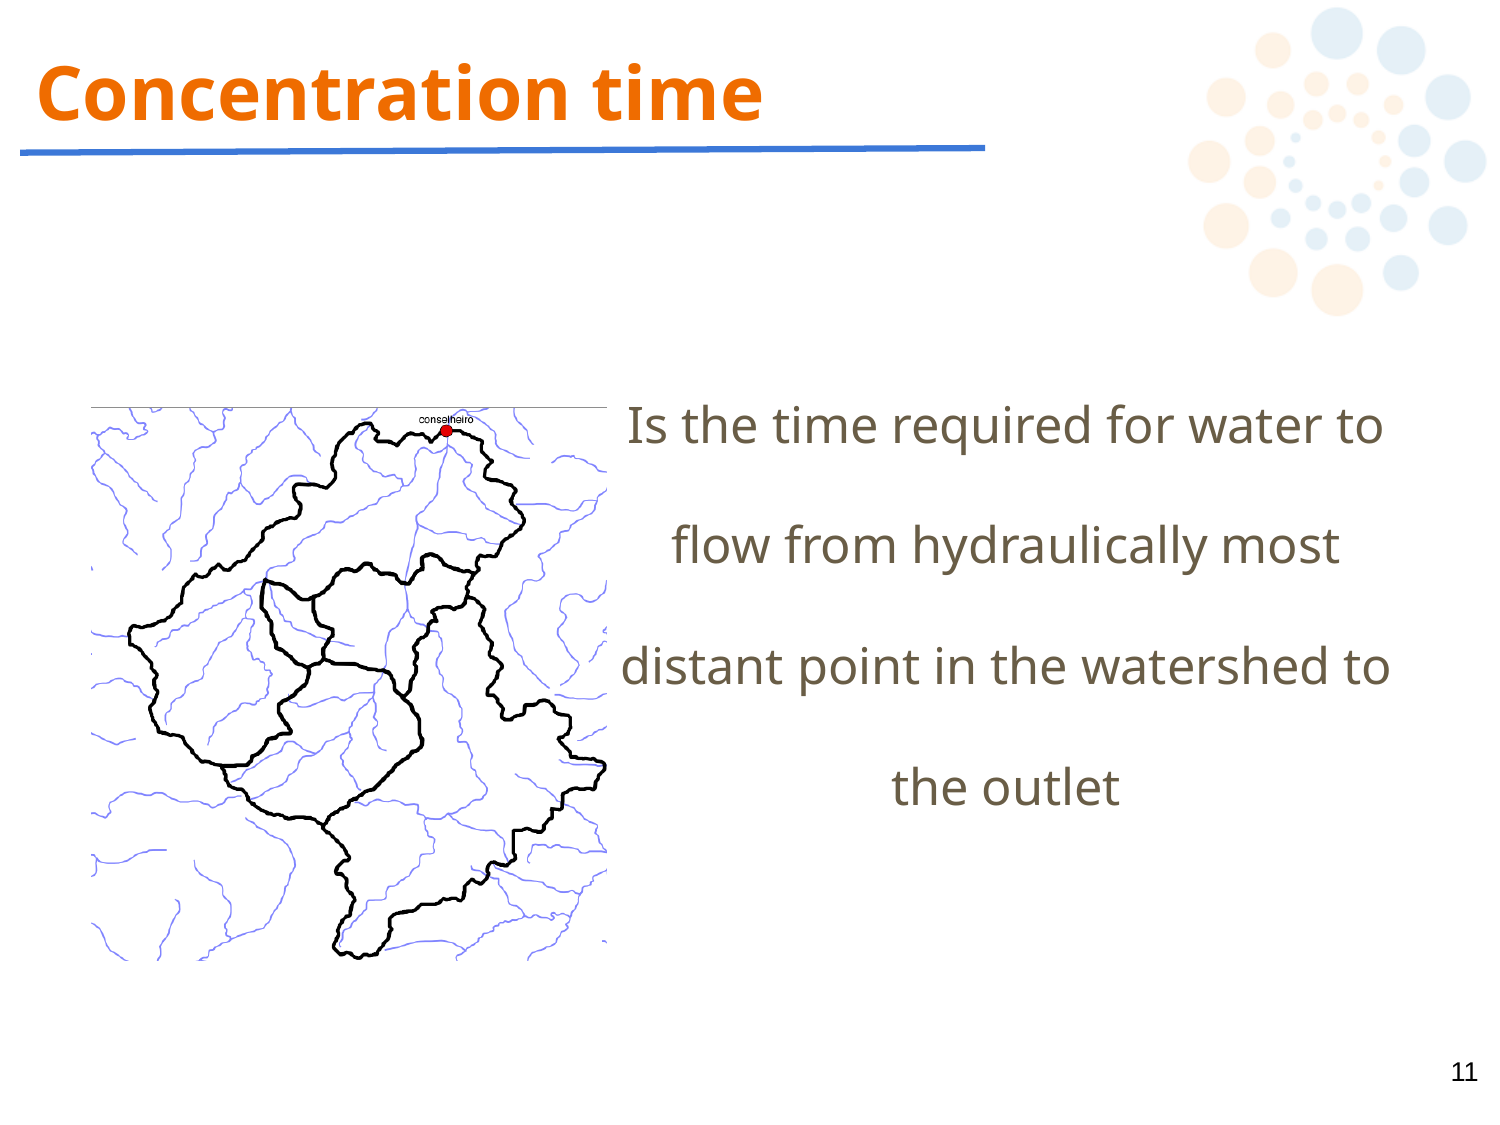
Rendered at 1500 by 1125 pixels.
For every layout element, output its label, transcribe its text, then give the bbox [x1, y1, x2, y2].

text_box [19, 147, 986, 153]
picture [91, 407, 608, 962]
list Is the time required for water to flow from hydraulically most distant point in the watershed to the outlet [588, 324, 1425, 776]
text_box 11 [1403, 1038, 1494, 1125]
title Concentration time [20, 27, 1169, 153]
picture [1174, 0, 1500, 326]
